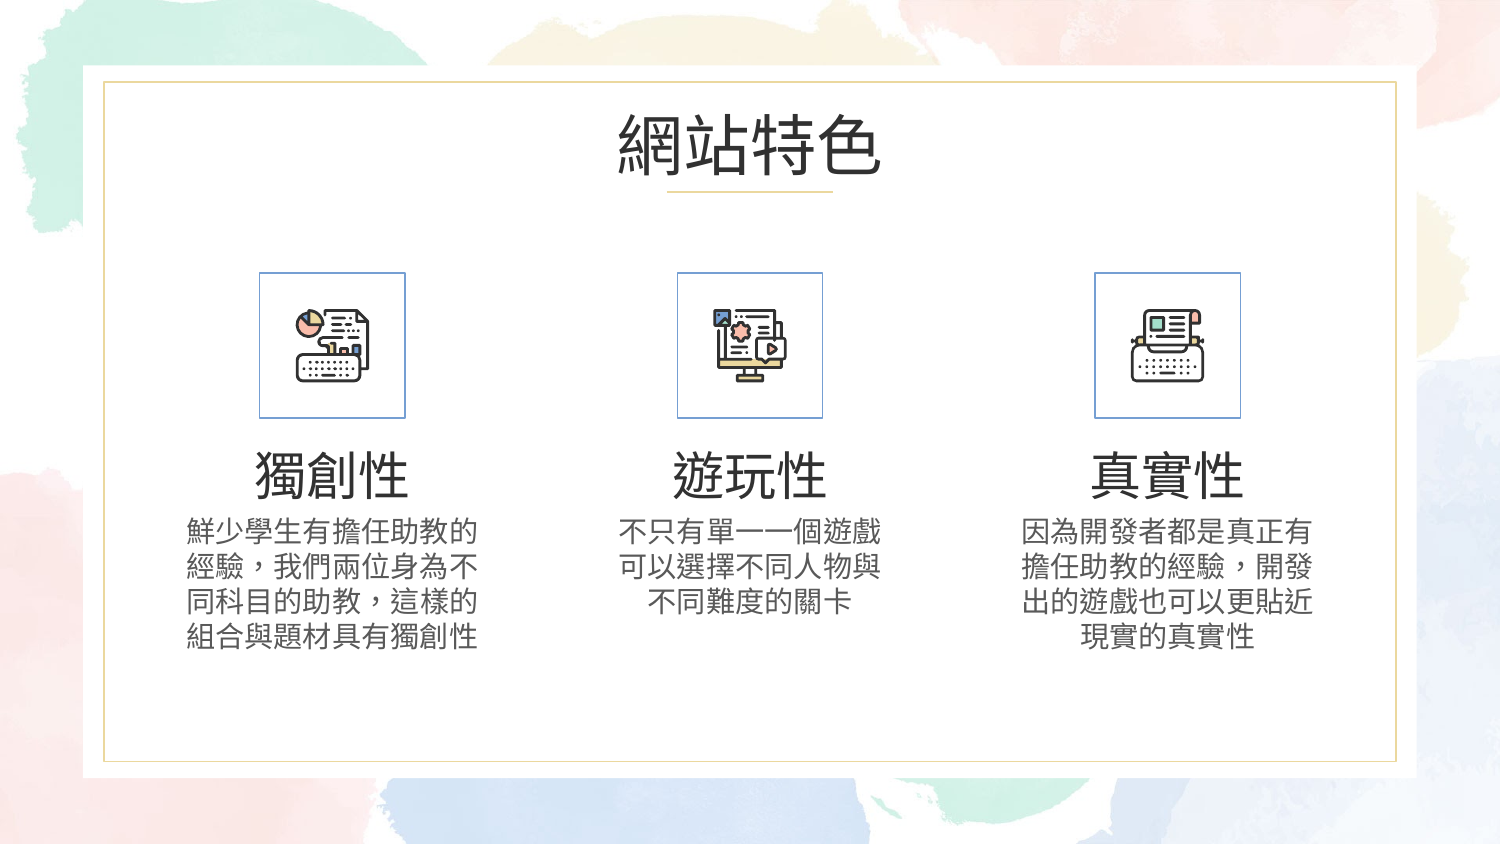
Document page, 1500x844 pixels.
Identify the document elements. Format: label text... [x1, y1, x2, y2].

picture [0, 0, 1500, 844]
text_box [295, 308, 370, 383]
title 獨創性 [153, 430, 511, 498]
text_box [1095, 273, 1241, 419]
title 網站特色 [118, 88, 1382, 183]
subtitle 因為開發者都是真正有 擔任助教的經驗，開發 出的遊戲也可以更貼近 現實的真實性 [989, 498, 1347, 641]
title 遊玩性 [571, 430, 929, 498]
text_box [1130, 308, 1205, 383]
subtitle 鮮少學生有擔任助教的 經驗，我們兩位身為不 同科目的助教，這樣的 組合與題材具有獨創性 [153, 498, 511, 641]
text_box [259, 273, 405, 419]
text_box [677, 273, 823, 419]
title 真實性 [989, 430, 1347, 498]
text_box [713, 308, 787, 383]
subtitle 不只有單一一個遊戲 可以選擇不同人物與 不同難度的關卡 [571, 498, 929, 641]
